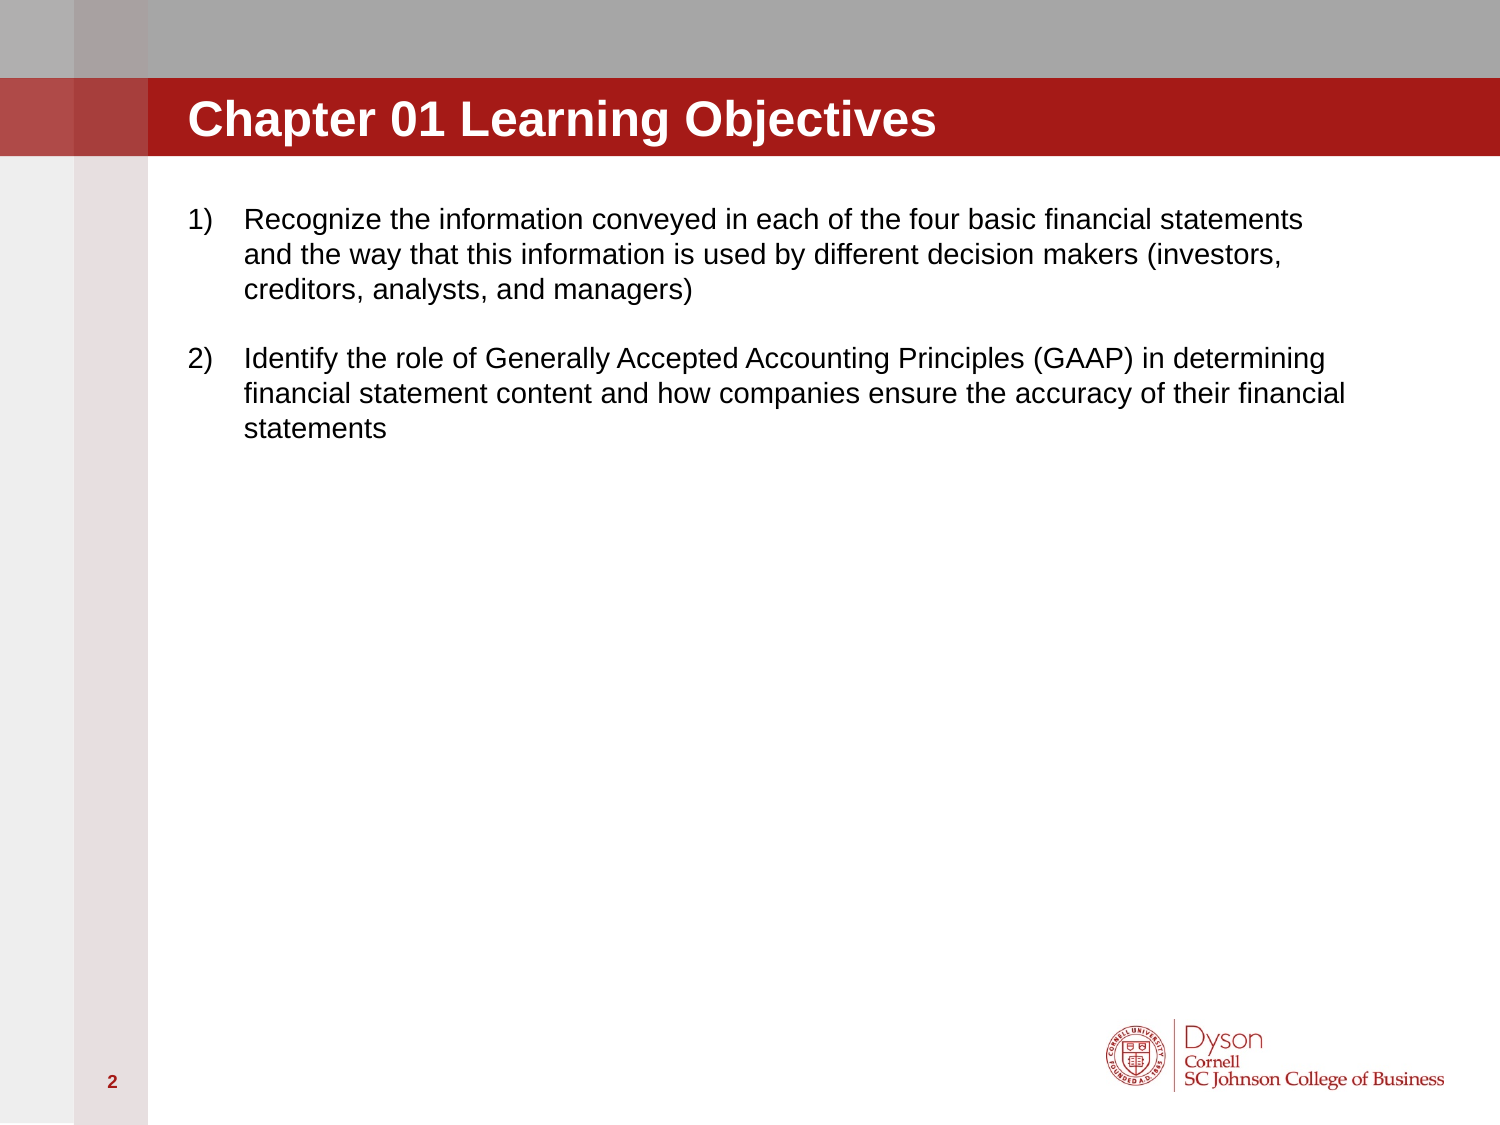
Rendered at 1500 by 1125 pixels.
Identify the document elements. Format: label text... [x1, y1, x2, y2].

picture [1106, 1019, 1444, 1092]
title Chapter 01 Learning Objectives [187, 46, 1169, 147]
slide_number 2 [74, 1062, 151, 1125]
list Recognize the information conveyed in each of the four basic financial statements and the way that this information is used by different decision makers (investors, creditors, analysts, and managers) Identify the role of Generally Accepted Accounting Principles (GAAP) in determining financial statement content and how companies ensure the accuracy of their financial statements [187, 200, 1350, 963]
